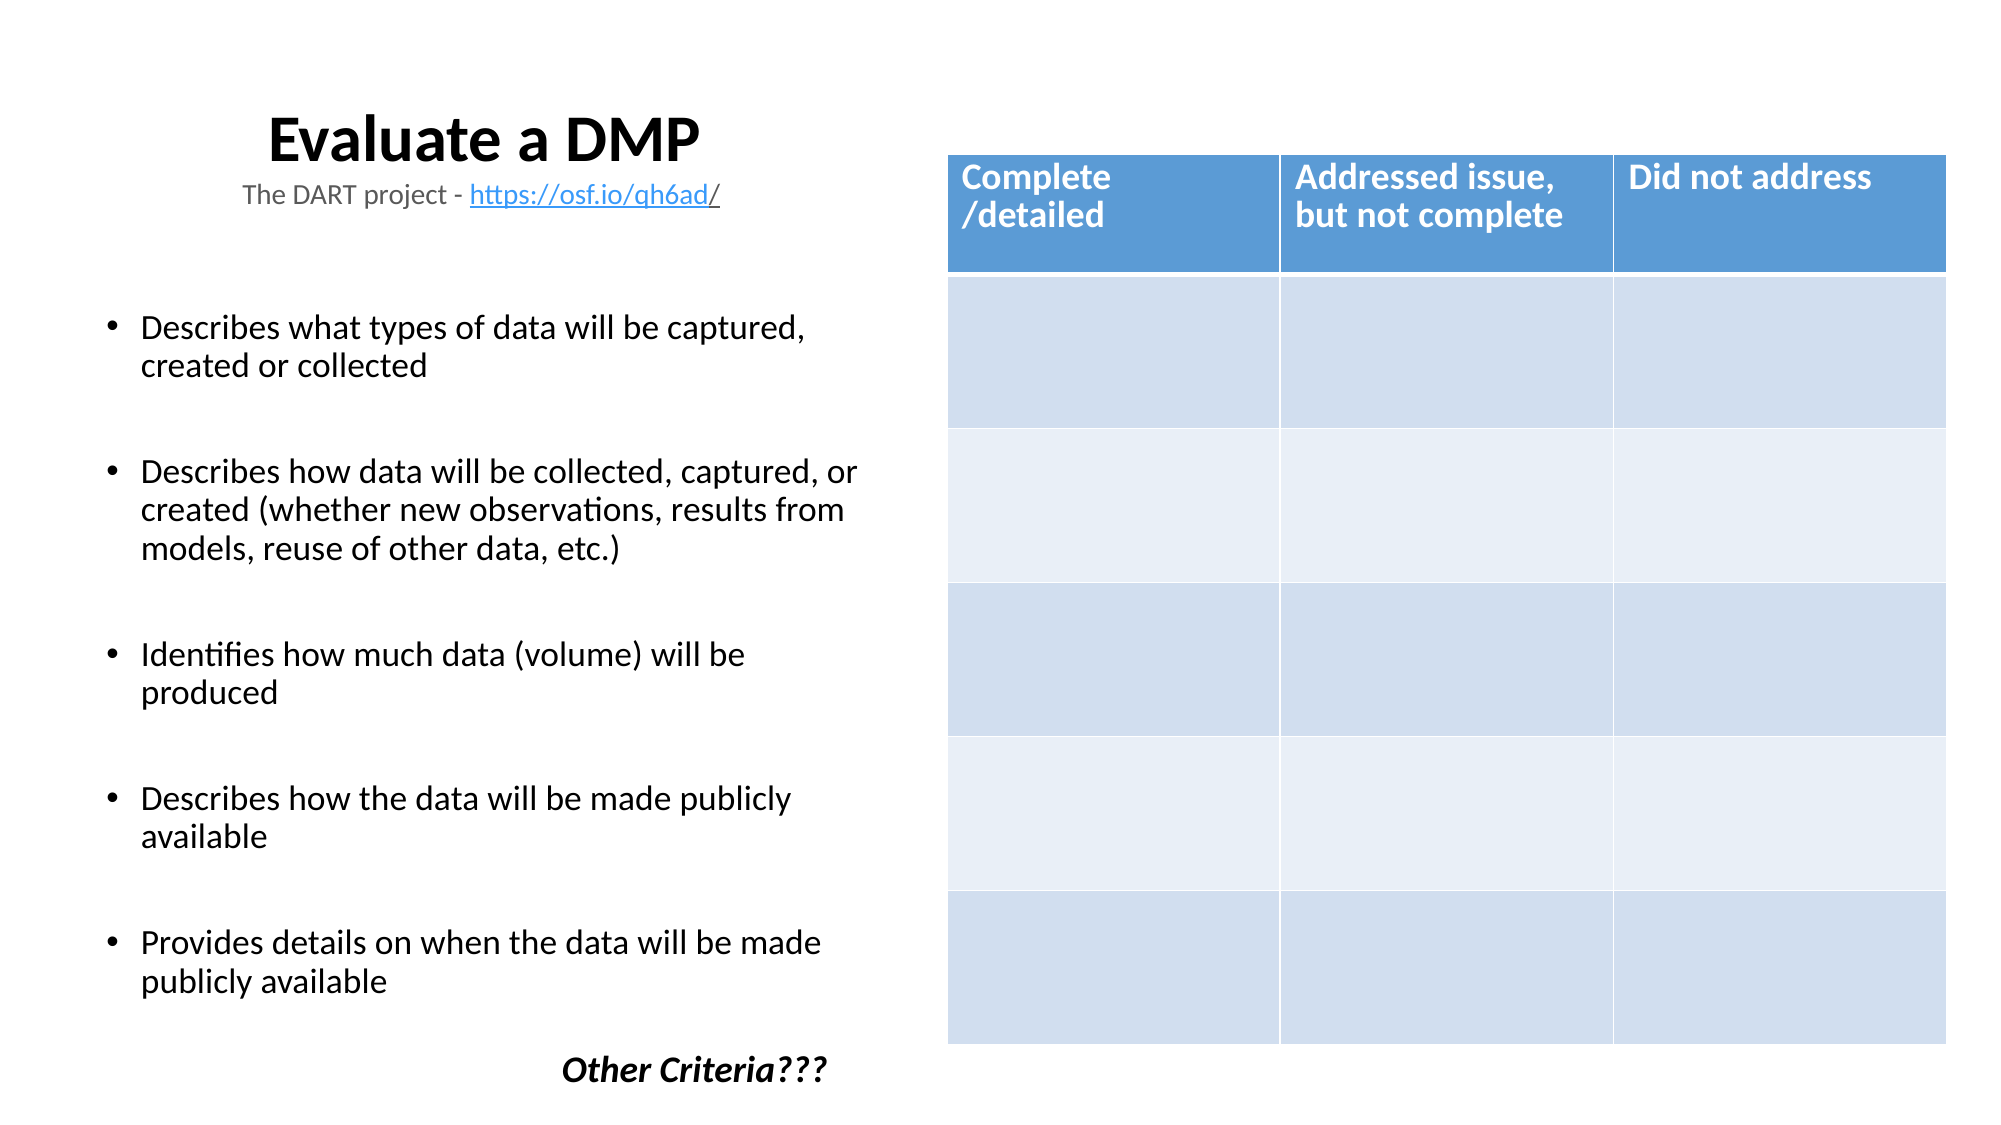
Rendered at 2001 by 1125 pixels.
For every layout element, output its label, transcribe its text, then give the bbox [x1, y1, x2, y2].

table_cell [1281, 277, 1613, 428]
table_cell [1614, 429, 1946, 582]
title Evaluate a DMP [128, 30, 841, 249]
table_cell [1281, 737, 1613, 890]
table_cell [1614, 277, 1946, 428]
table_cell [1614, 737, 1946, 890]
table_cell [948, 277, 1279, 428]
table_cell [948, 429, 1279, 582]
table_cell [1614, 891, 1946, 1044]
table_header Addressed issue, but not complete [1281, 155, 1613, 272]
table_cell [1281, 583, 1613, 736]
table_cell [1281, 429, 1613, 582]
table_cell [1281, 891, 1613, 1044]
text_box Other Criteria??? [547, 1037, 843, 1098]
table_header Complete /detailed [948, 155, 1279, 272]
list Describes what types of data will be captured, created or collected Describes how data will be collected, captured, or created (whether new observations, results from models, reuse of other data, etc.) Identifies how much data (volume) will be produced Describes how the data will be made publicly available Provides details on when the data will be made publicly available [91, 301, 904, 1015]
table_cell [948, 583, 1279, 736]
table_cell [948, 737, 1279, 890]
table_cell [1614, 583, 1946, 736]
text_box The DART project - https://osf.io/qh6ad/ [227, 167, 742, 218]
table_header Did not address [1614, 155, 1946, 272]
table_cell [948, 891, 1279, 1044]
